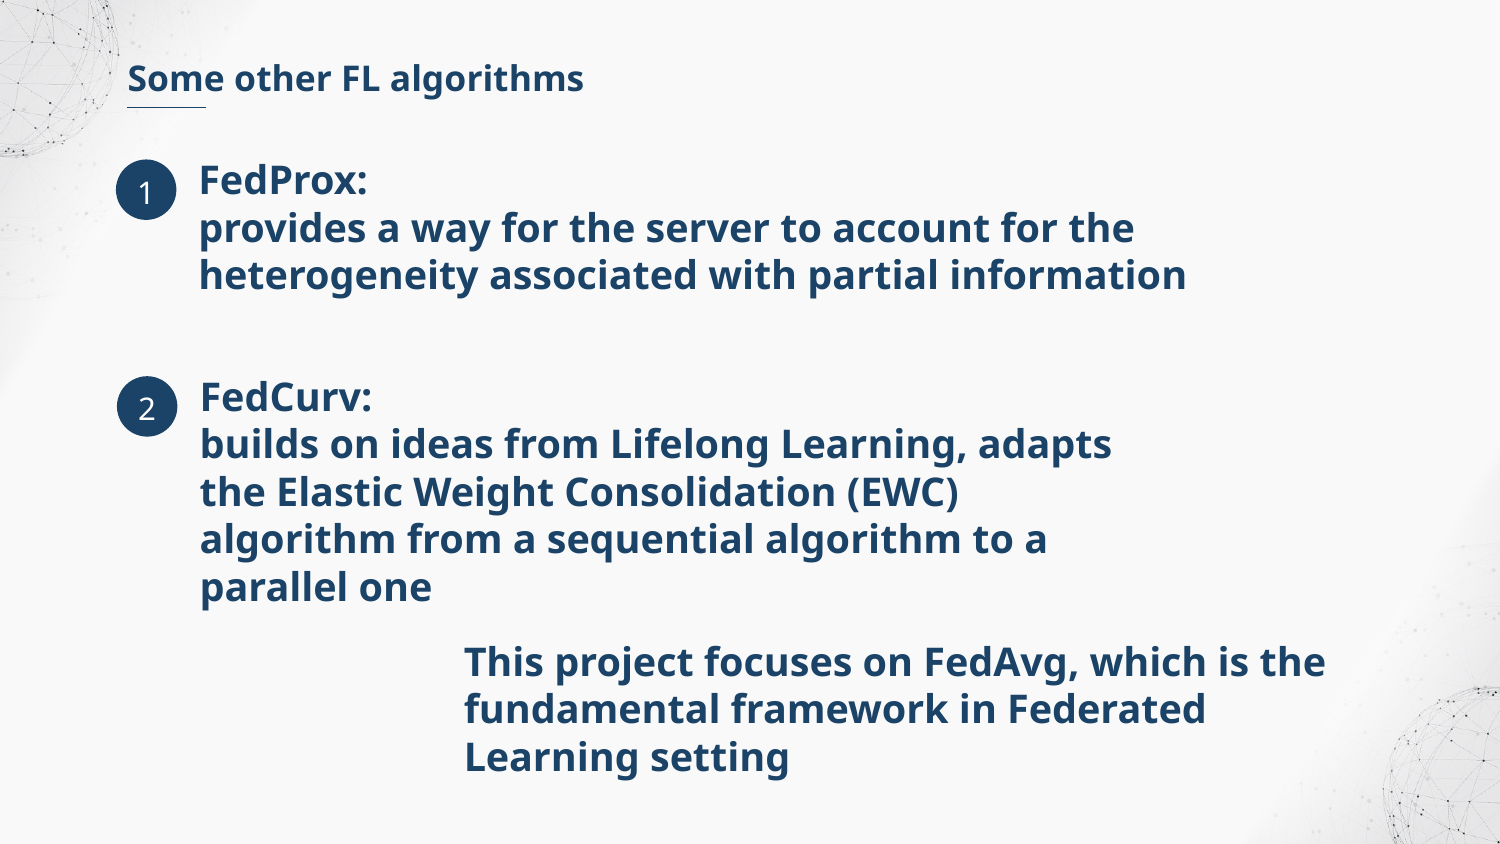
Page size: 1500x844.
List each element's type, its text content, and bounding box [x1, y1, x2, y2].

text_box Some other FL algorithms [122, 50, 1034, 105]
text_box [116, 375, 178, 437]
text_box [115, 159, 177, 221]
text_box FedProx: provides a way for the server to account for the heterogeneity associated with partial information [192, 149, 1350, 304]
picture [0, 0, 1500, 844]
text_box This project focuses on FedAvg, which is the fundamental framework in Federated Learning setting [458, 631, 1393, 785]
text_box FedCurv: builds on ideas from Lifelong Learning, adapts the Elastic Weight Consolidation (EWC) algorithm from a sequential algorithm to a parallel one [193, 366, 1129, 615]
